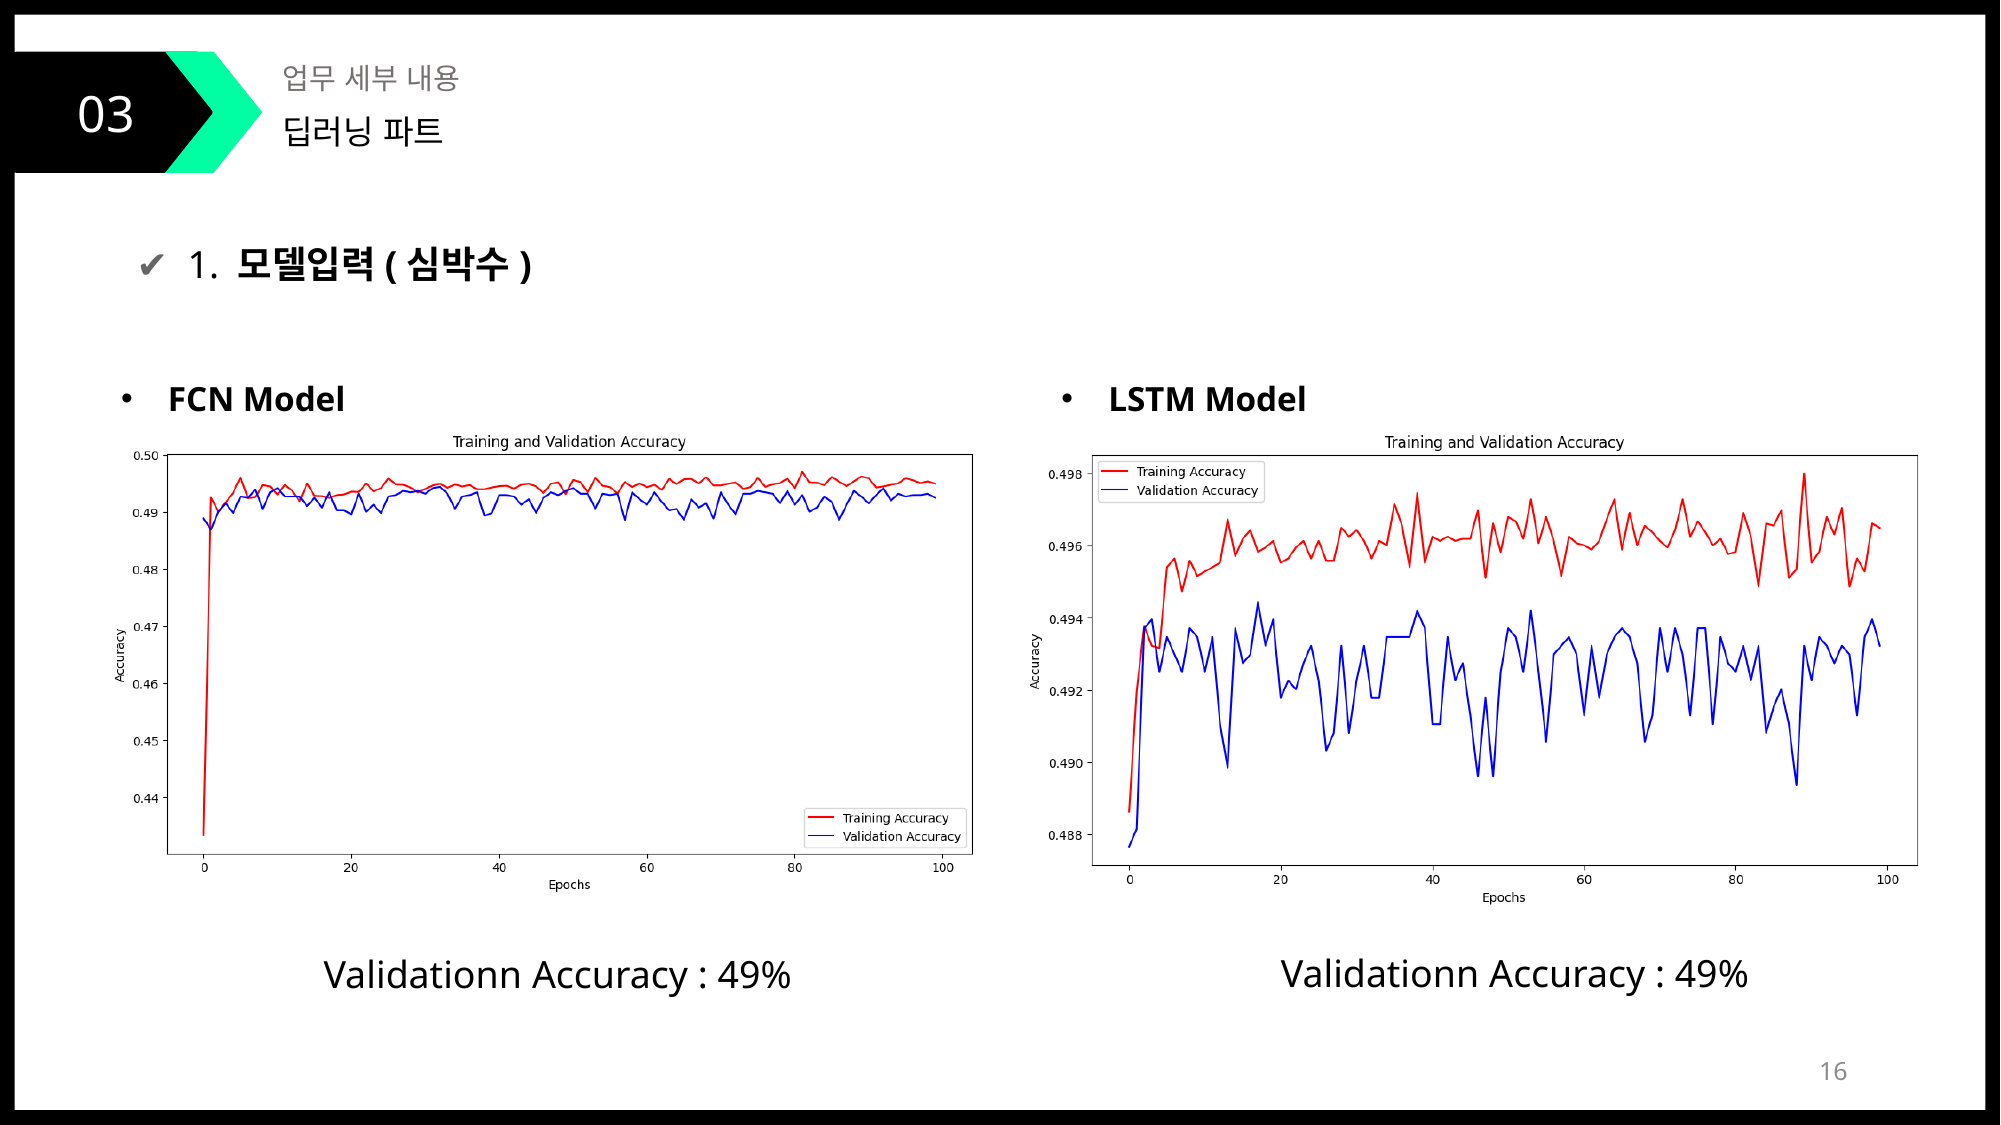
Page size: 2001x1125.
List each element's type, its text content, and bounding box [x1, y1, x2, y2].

text_box 업무 세부 내용 [267, 53, 500, 103]
text_box Validationn Accuracy : 49% [1266, 942, 1765, 1003]
text_box 딥러닝 파트 [267, 103, 778, 159]
text_box [0, 0, 2000, 1125]
text_box [162, 50, 264, 174]
picture [106, 426, 980, 899]
text_box ✔ 1. 모델입력(심박수) [121, 233, 856, 294]
text_box 03 [0, 50, 211, 174]
picture [1021, 426, 1925, 912]
text_box FCN Model [106, 370, 402, 425]
text_box Validationn Accuracy : 49% [308, 943, 807, 1004]
text_box LSTM Model [1046, 370, 1323, 425]
slide_number 16 [1412, 1042, 1863, 1103]
